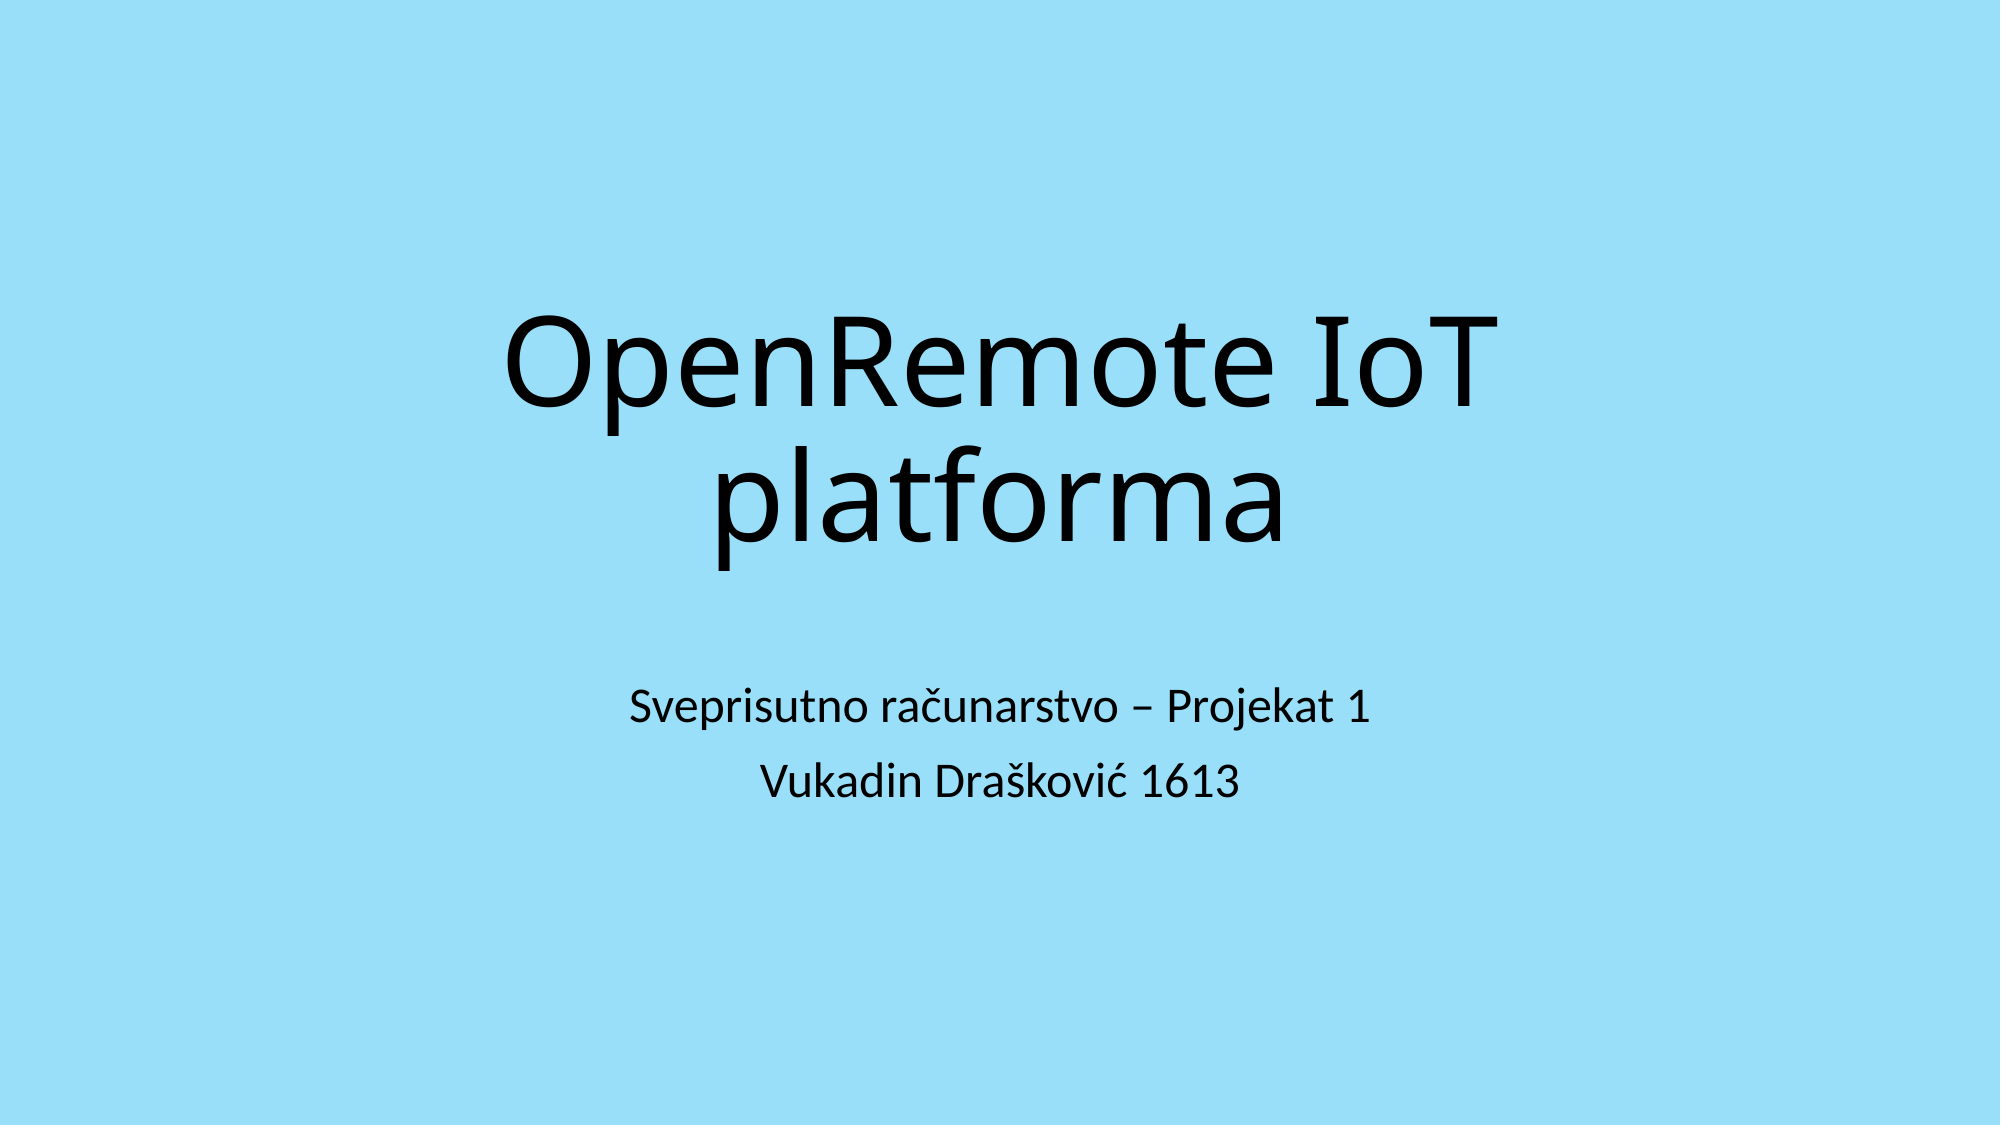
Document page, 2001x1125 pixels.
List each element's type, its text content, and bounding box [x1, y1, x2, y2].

title OpenRemote IoT platforma [249, 184, 1750, 576]
subtitle Sveprisutno računarstvo – Projekat 1 Vukadin Drašković 1613 [249, 590, 1750, 863]
